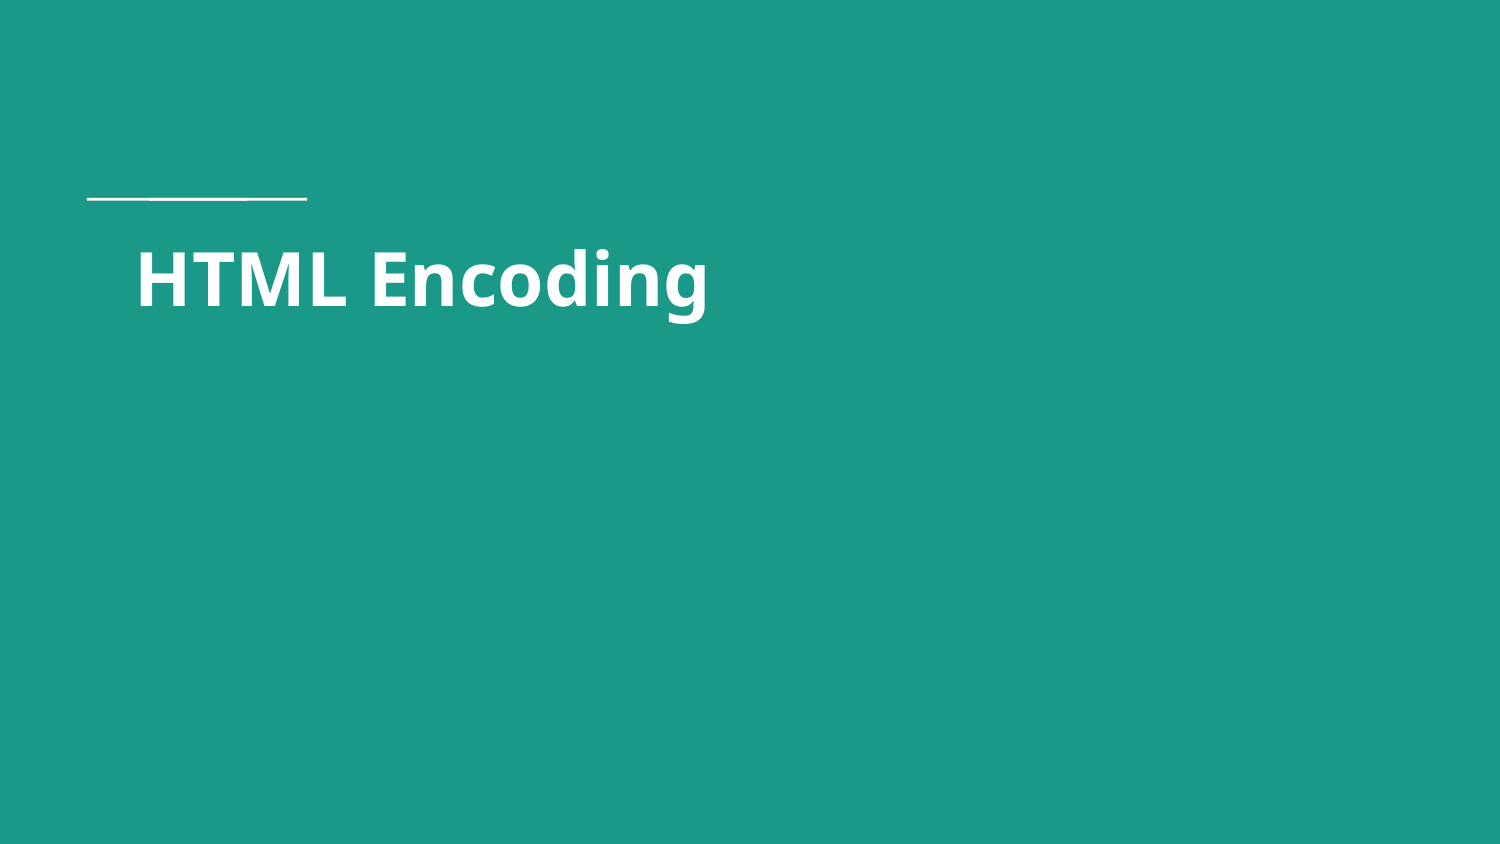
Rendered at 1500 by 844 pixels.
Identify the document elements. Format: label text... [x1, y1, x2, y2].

title HTML Encoding [119, 216, 1381, 466]
